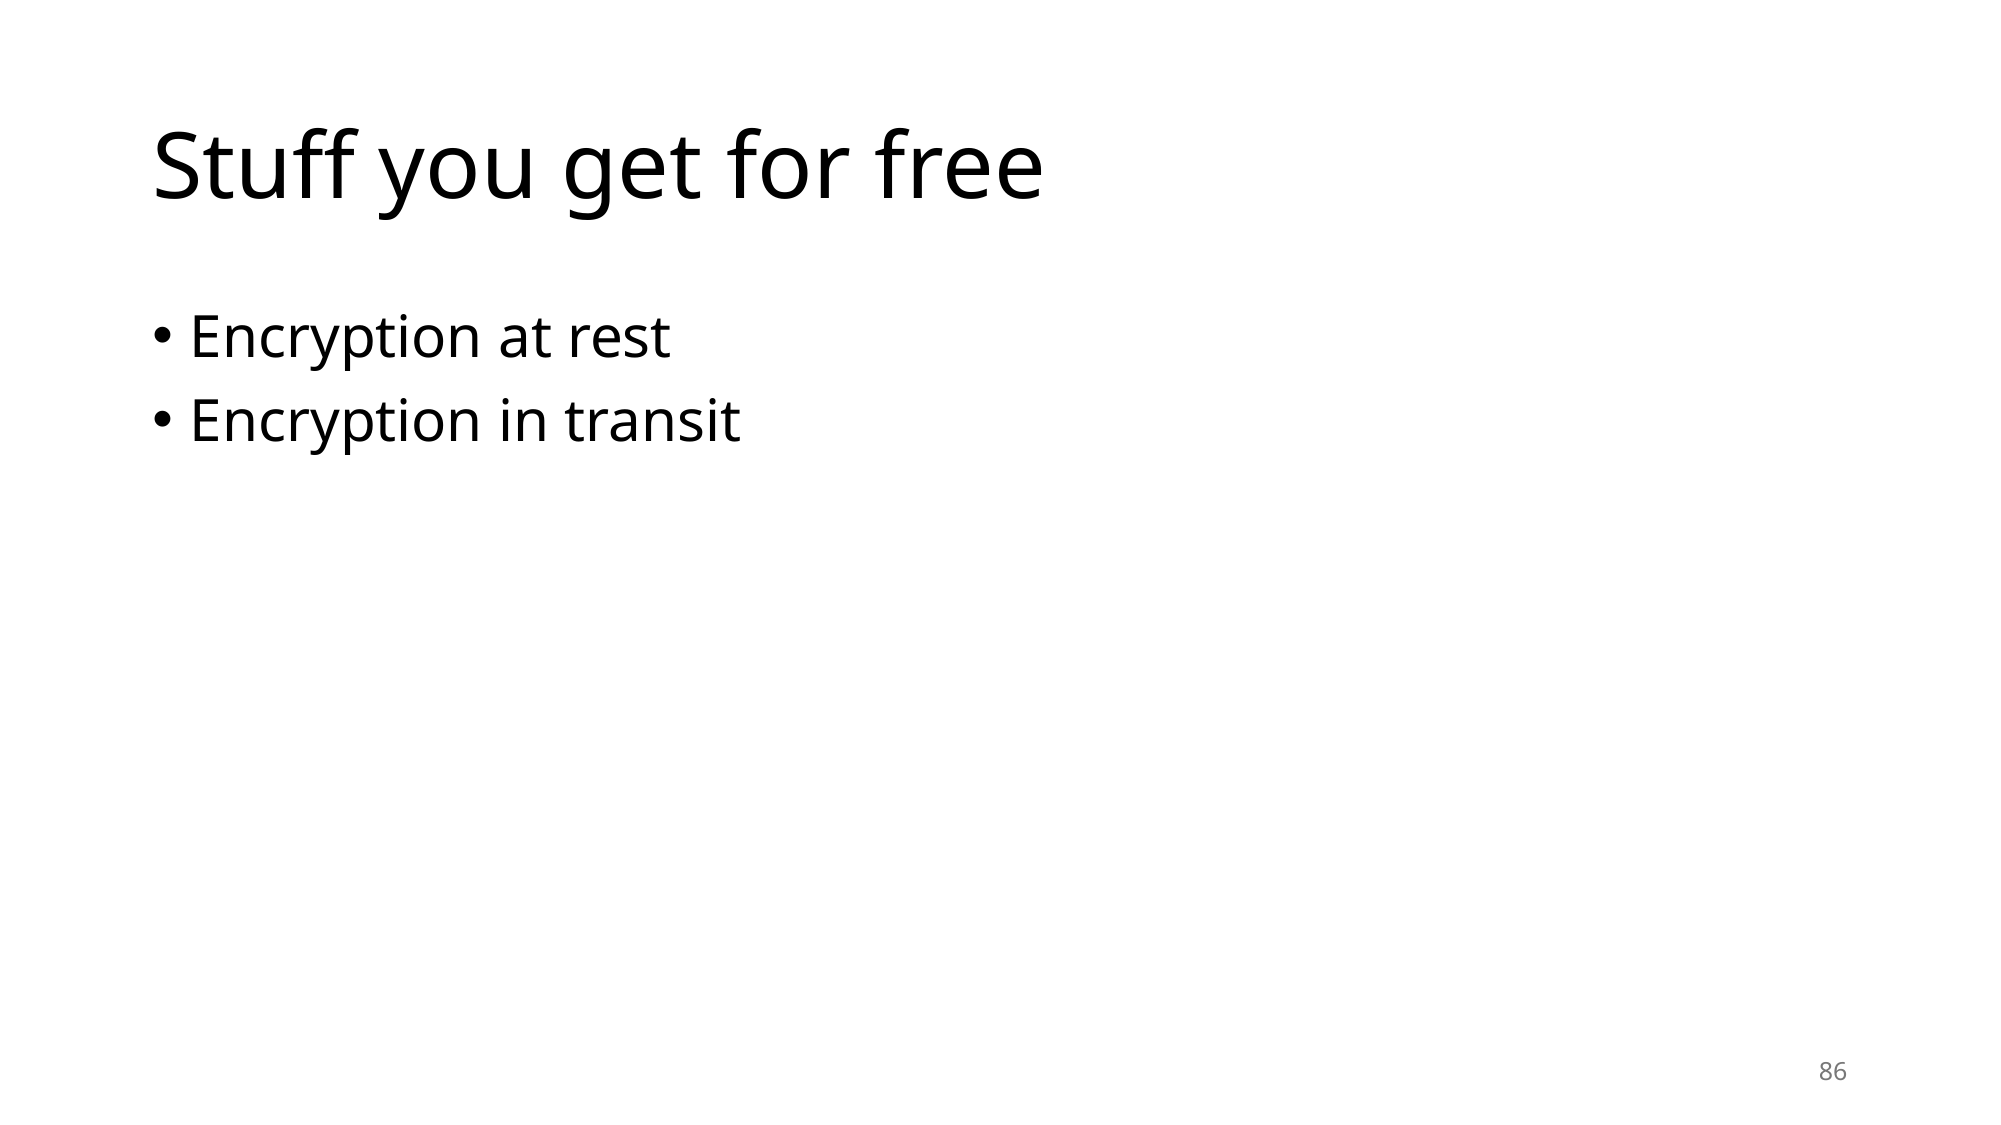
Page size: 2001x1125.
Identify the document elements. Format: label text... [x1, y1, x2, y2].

title Stuff you get for free [137, 59, 1863, 278]
slide_number 86 [1412, 1042, 1863, 1103]
list Encryption at rest Encryption in transit [137, 299, 1863, 1014]
